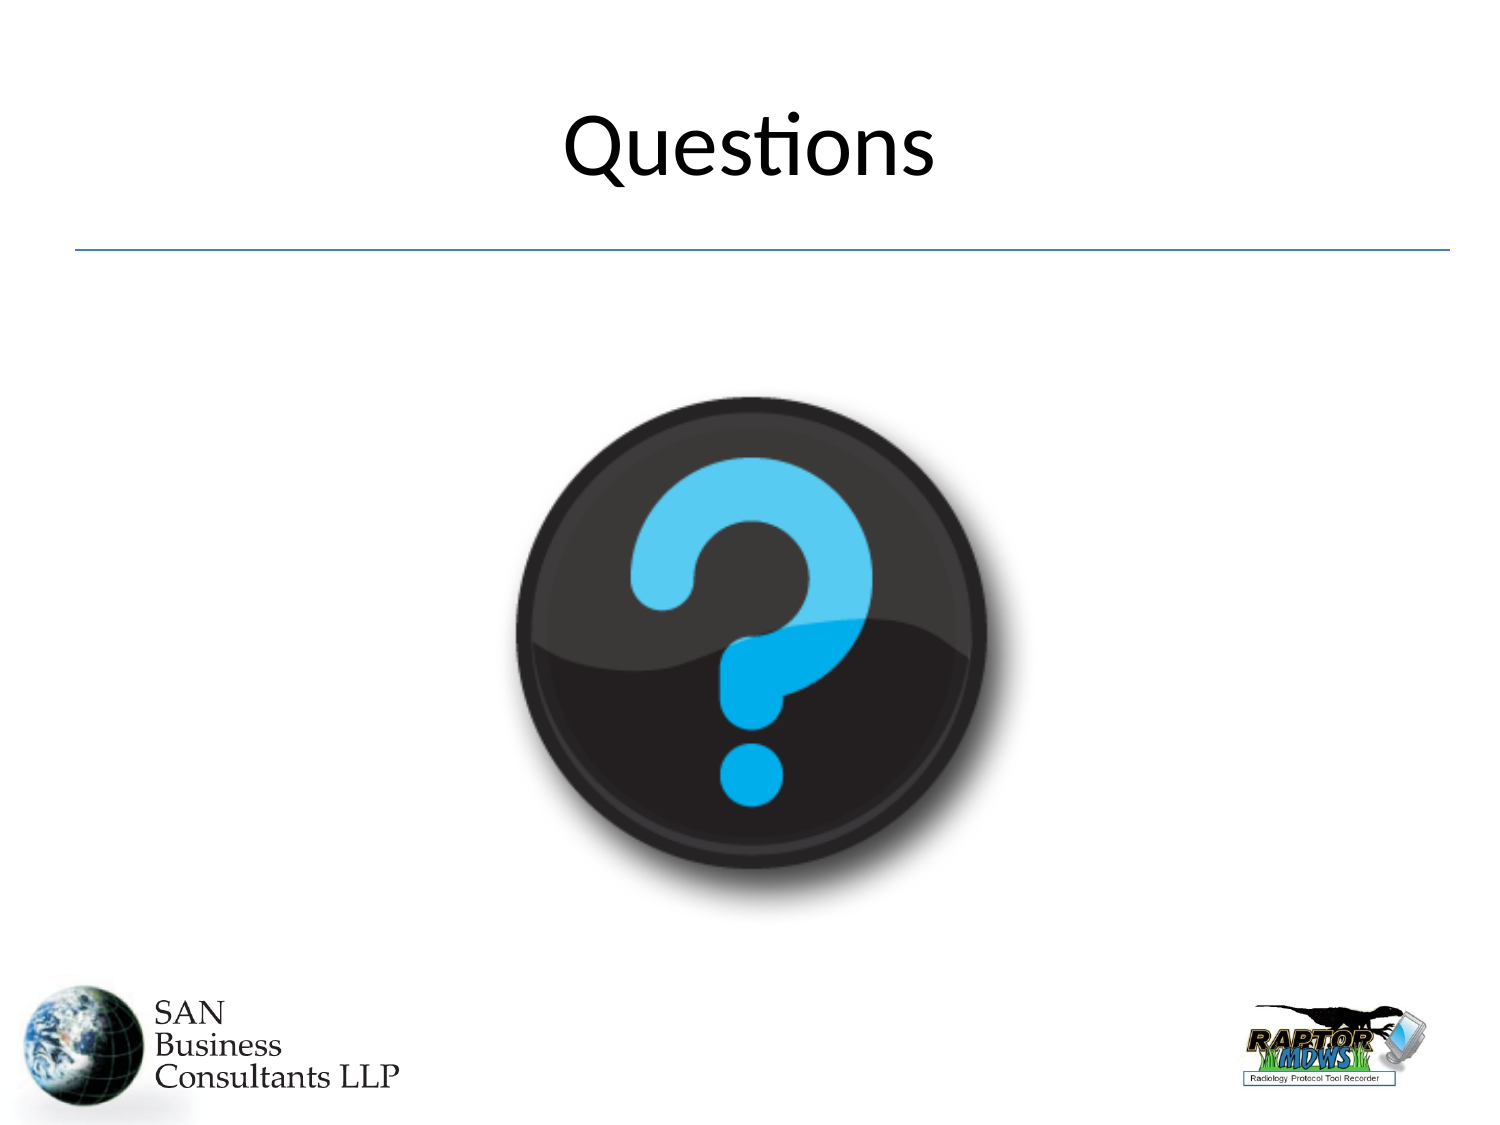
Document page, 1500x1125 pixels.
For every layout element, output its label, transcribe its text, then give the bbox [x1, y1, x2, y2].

picture [0, 974, 425, 1125]
title Questions [75, 45, 1425, 233]
picture [1162, 967, 1500, 1125]
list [449, 333, 1051, 934]
